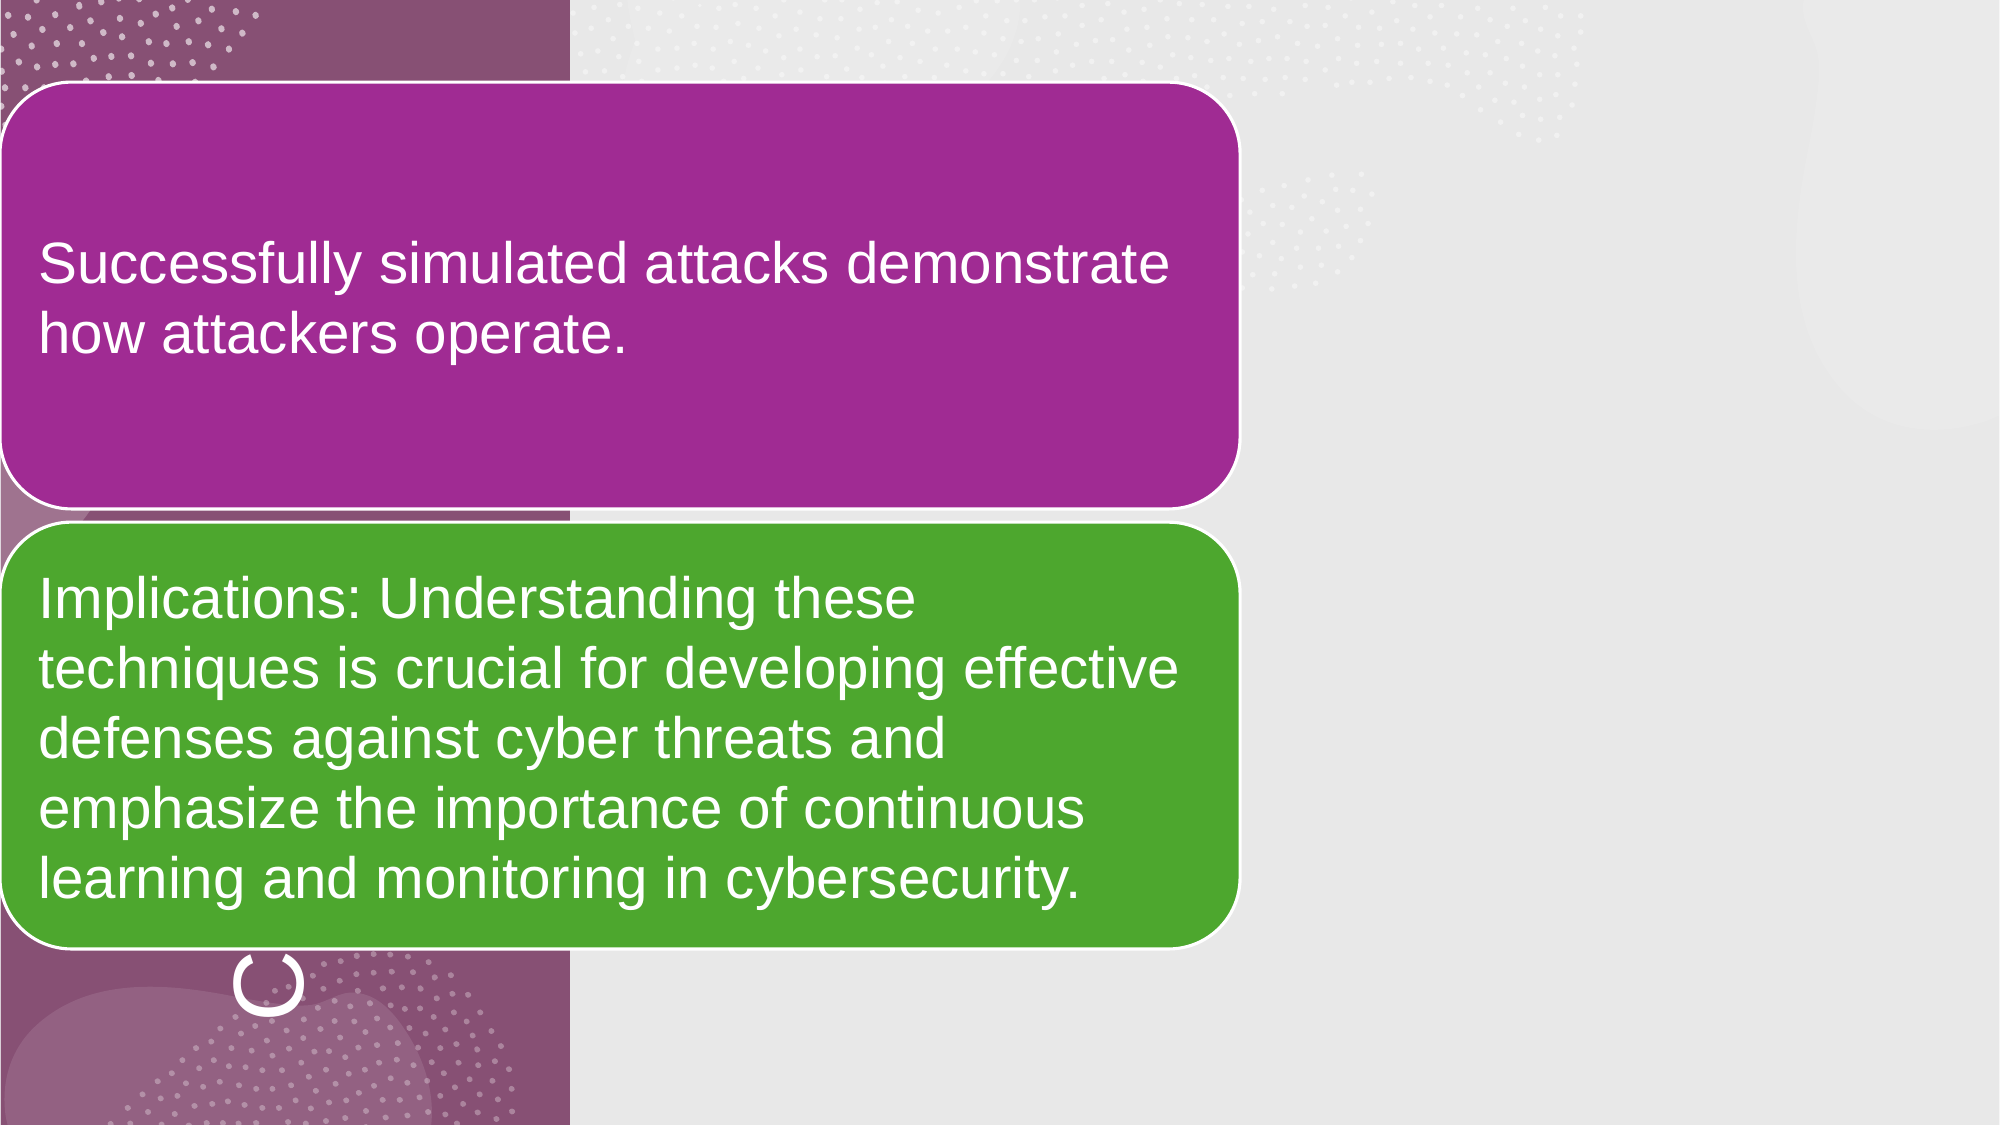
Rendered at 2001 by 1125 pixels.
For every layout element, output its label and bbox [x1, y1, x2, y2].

text_box [0, 0, 2000, 1125]
list [621, 46, 1864, 1079]
